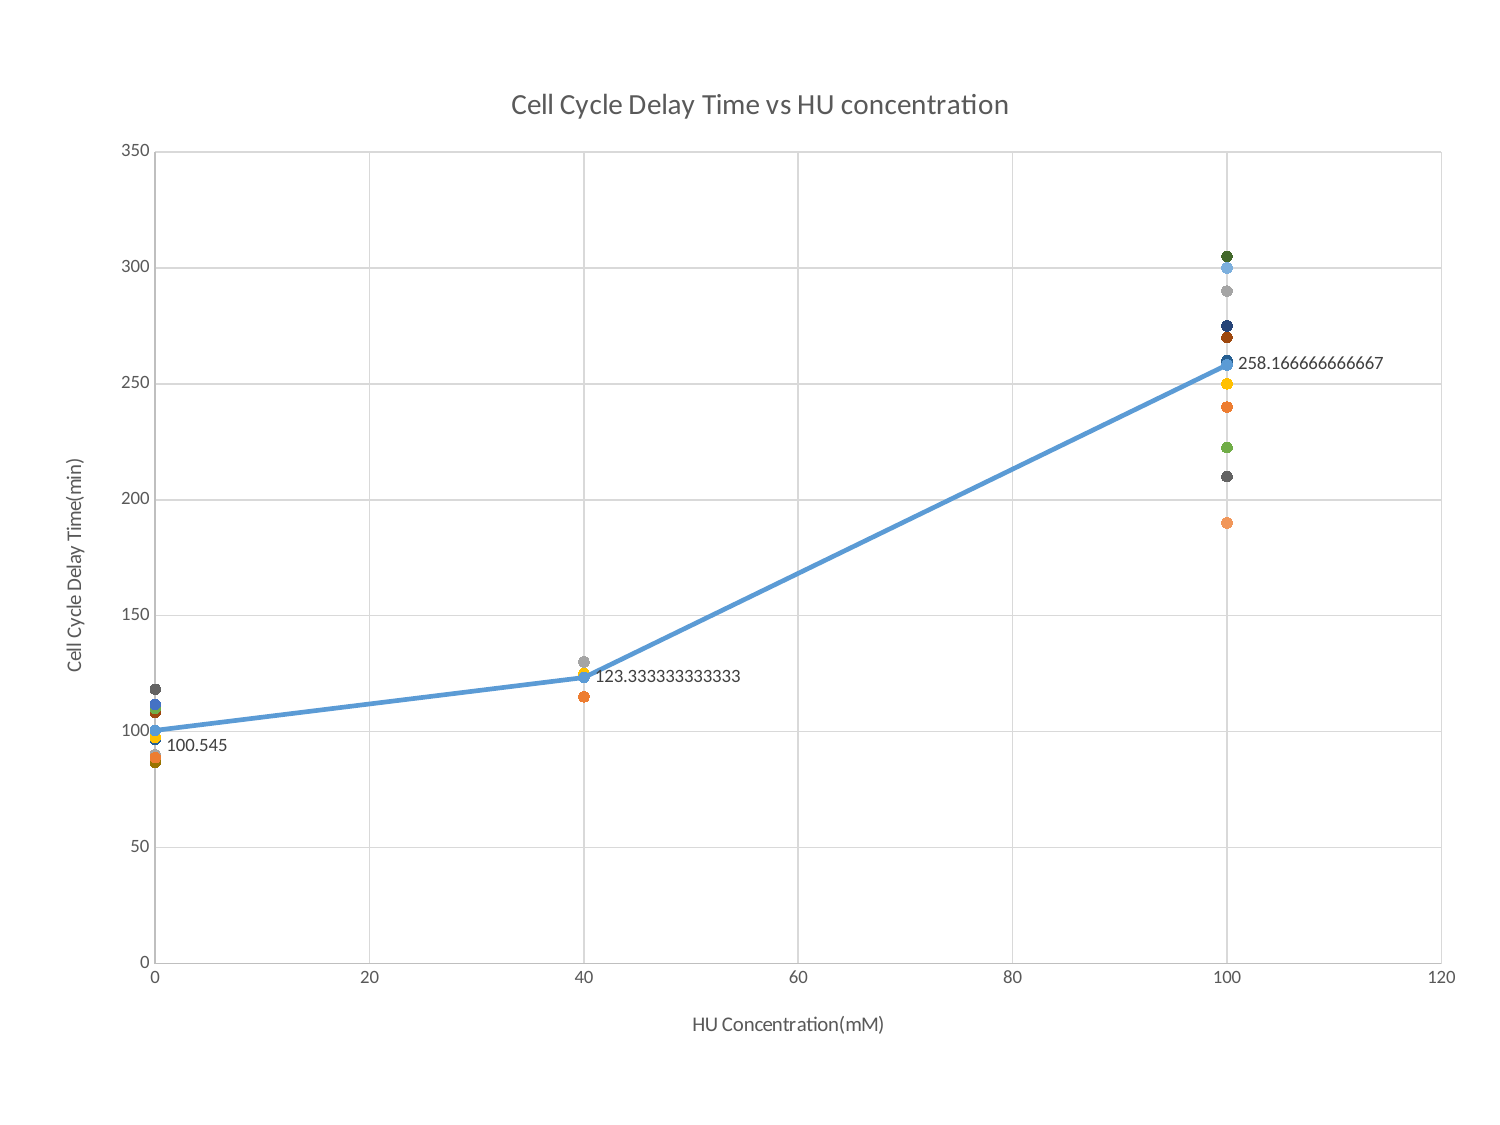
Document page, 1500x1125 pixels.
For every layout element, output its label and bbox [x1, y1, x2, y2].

chart [32, 54, 1489, 1114]
